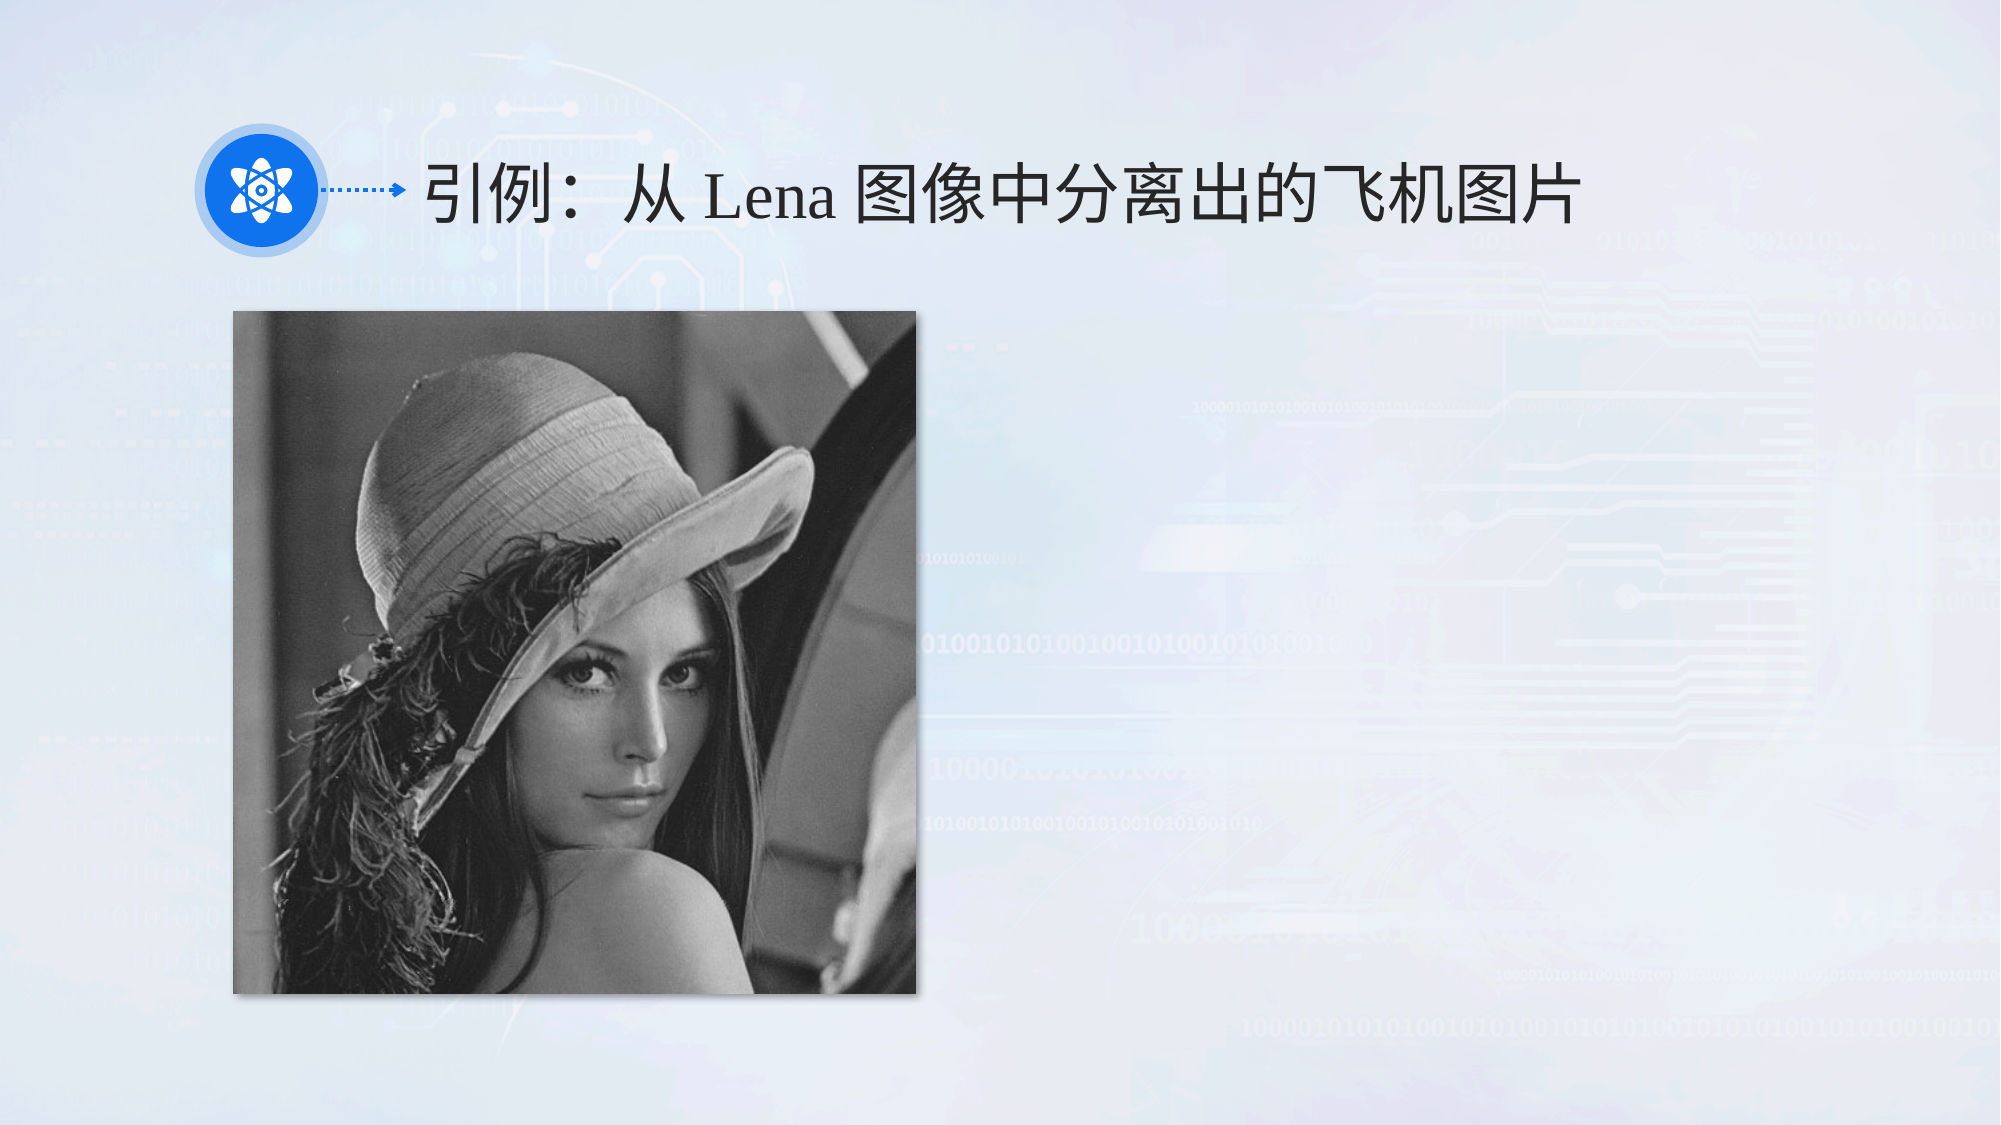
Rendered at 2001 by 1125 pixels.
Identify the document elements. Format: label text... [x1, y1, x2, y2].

text_box [265, 171, 275, 181]
text_box [251, 157, 272, 173]
text_box [203, 132, 320, 249]
text_box [251, 208, 272, 224]
text_box [265, 200, 275, 210]
text_box [230, 167, 248, 189]
text_box [275, 167, 293, 189]
picture [0, 0, 2000, 1125]
text_box [248, 171, 258, 181]
text_box [275, 192, 293, 214]
text_box [230, 192, 248, 214]
text_box 引例：从Lena图像中分离出的飞机图片 [406, 144, 1603, 240]
text_box [248, 176, 275, 205]
text_box [248, 200, 258, 210]
